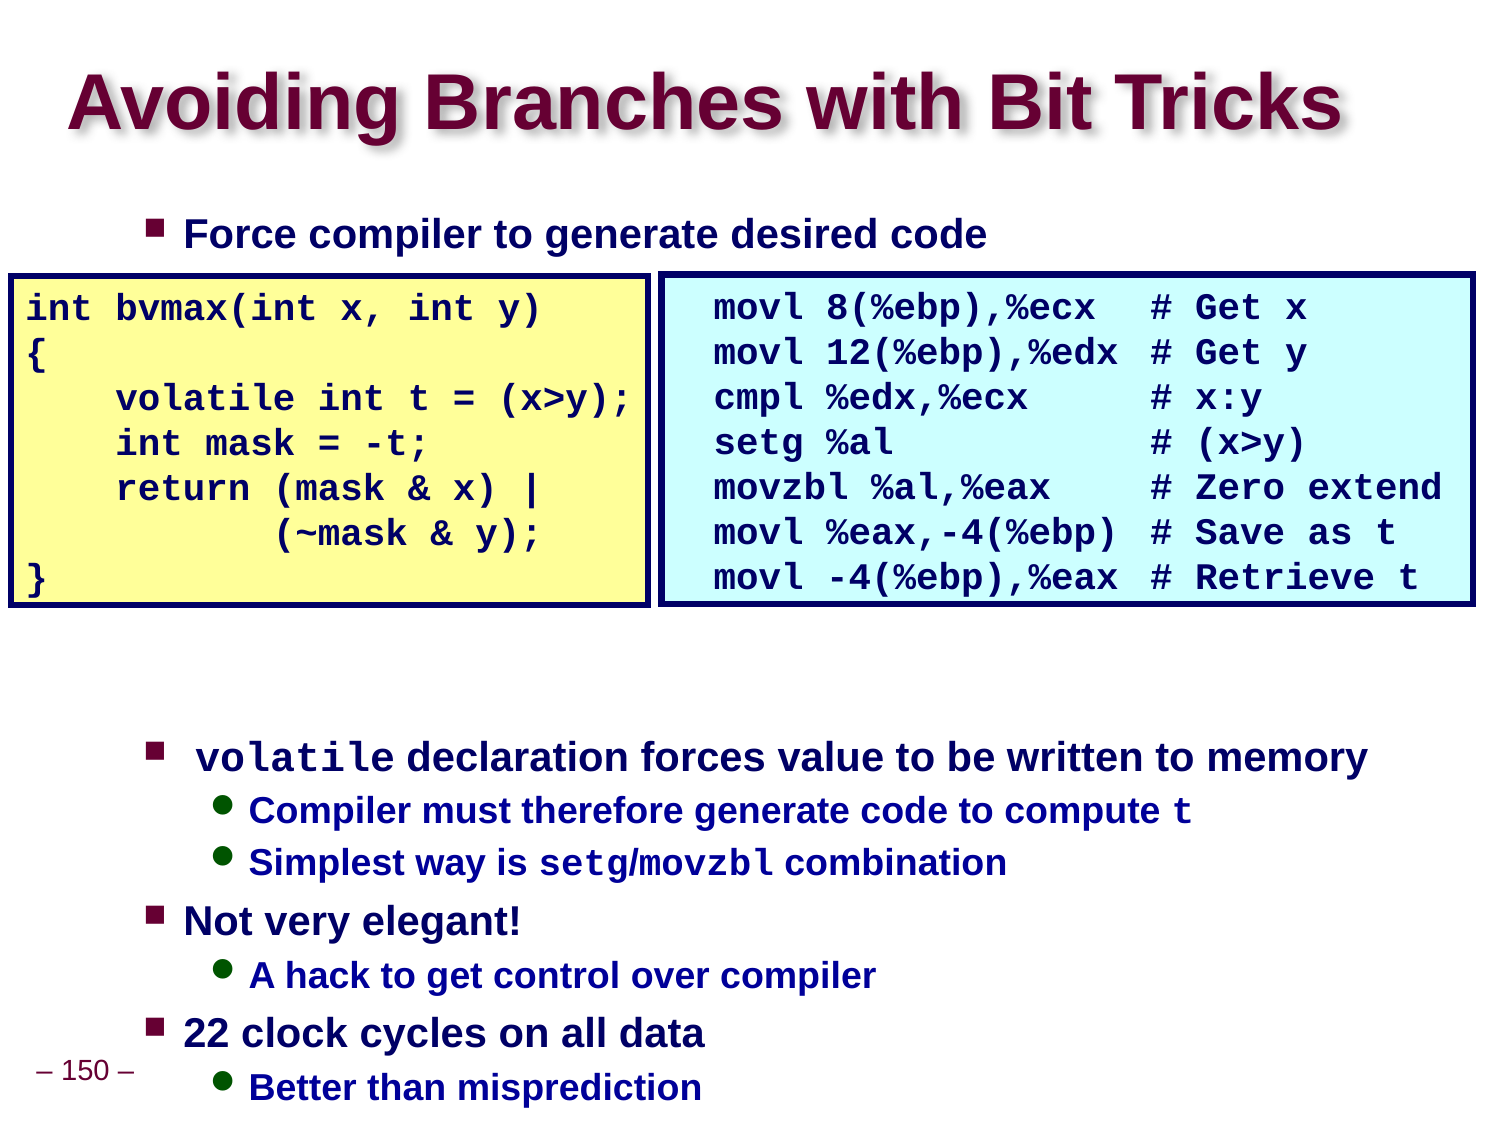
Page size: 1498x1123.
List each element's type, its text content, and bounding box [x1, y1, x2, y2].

text_box int bvmax(int x, int y) { volatile int t = (x>y); int mask = -t; return (mask & x) | (~mask & y); } [10, 275, 648, 606]
title Avoiding Branches with Bit Tricks [66, 40, 1495, 169]
list Force compiler to generate desired code volatile declaration forces value to be written to memory Compiler must therefore generate code to compute t Simplest way is setg/movzbl combination Not very elegant! A hack to get control over compiler 22 clock cycles on all data Better than misprediction [47, 199, 1409, 575]
text_box movl 8(%ebp),%ecx # Get x movl 12(%ebp),%edx # Get y cmpl %edx,%ecx # x:y setg %al # (x>y) movzbl %al,%eax # Zero extend movl %eax,-4(%ebp) # Save as t movl -4(%ebp),%eax # Retrieve t [661, 274, 1473, 604]
